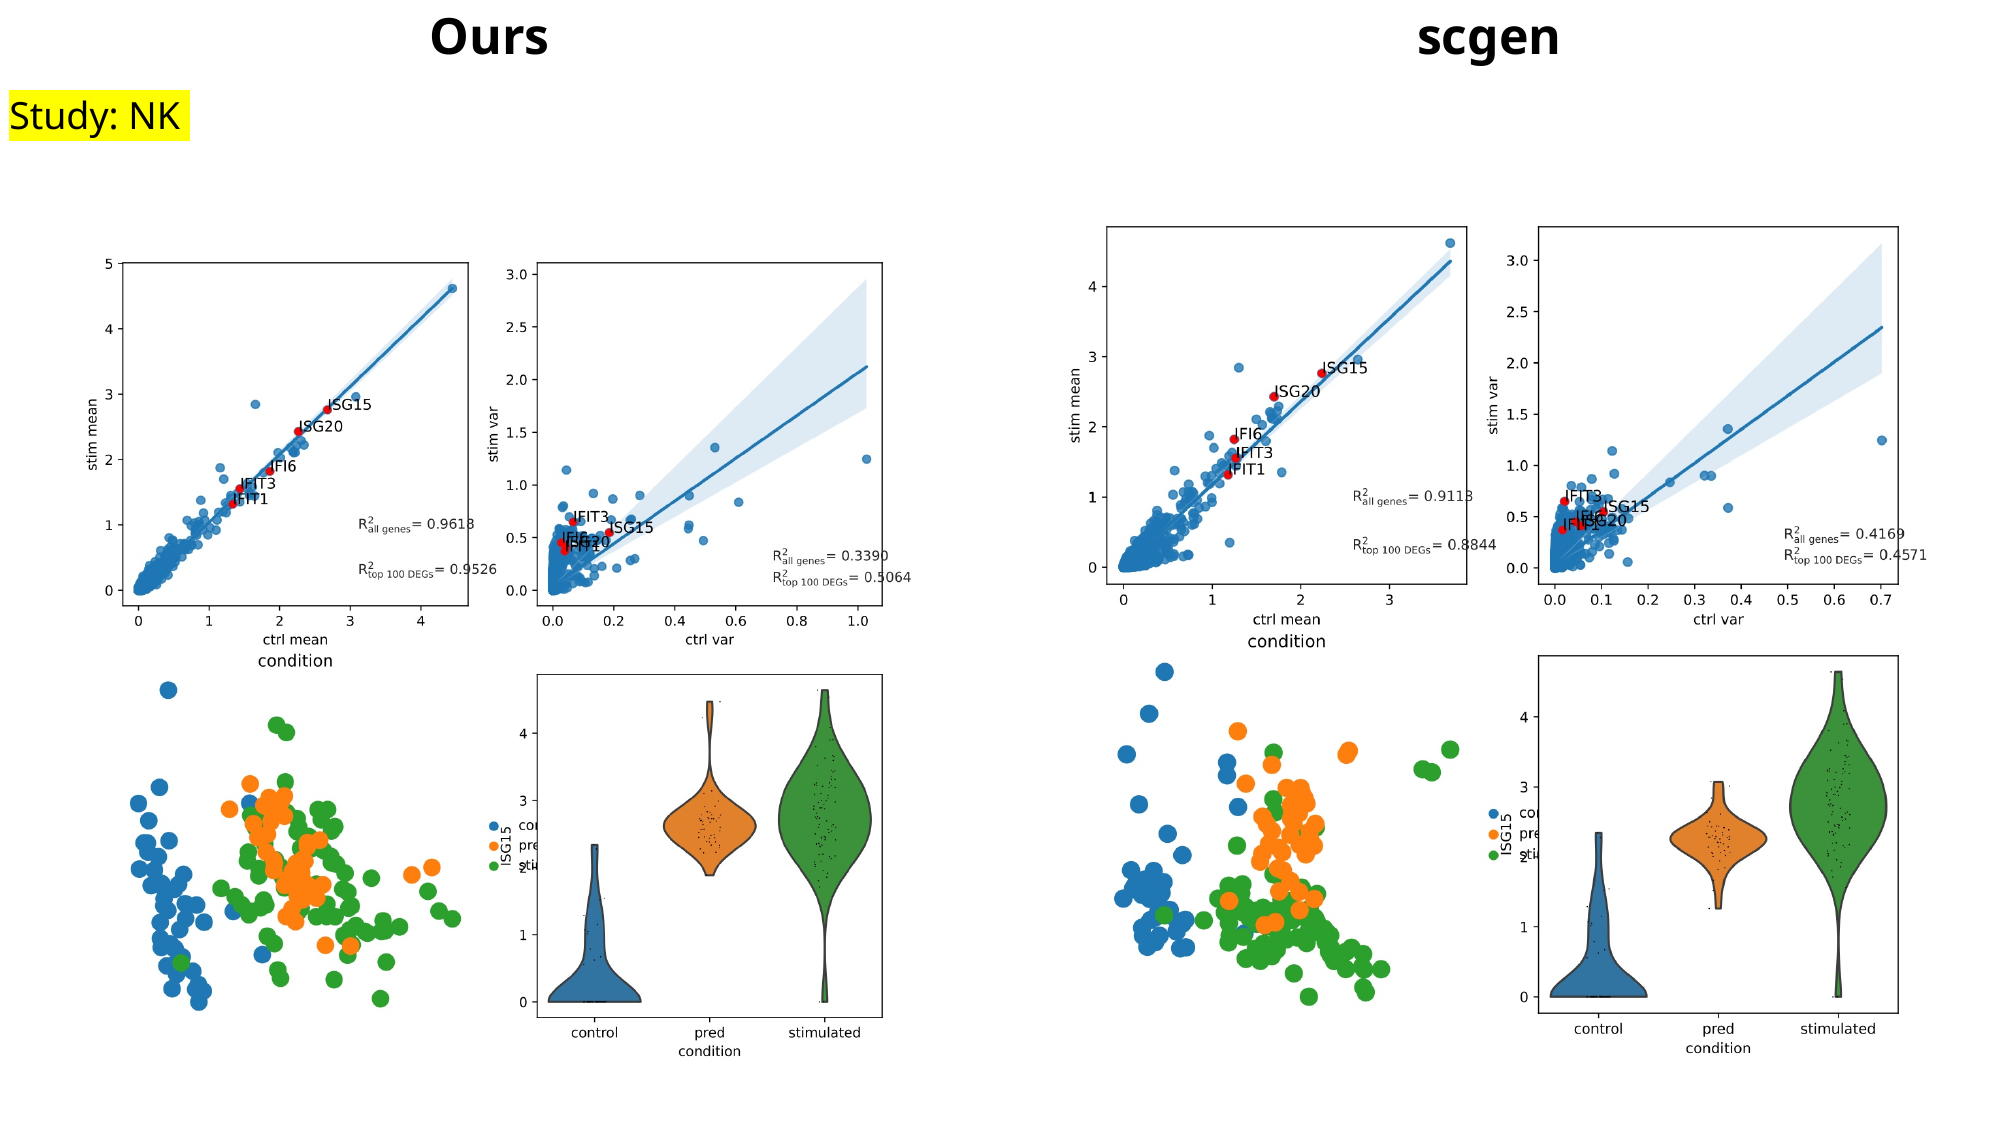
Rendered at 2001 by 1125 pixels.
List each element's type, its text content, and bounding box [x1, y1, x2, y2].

text_box Study: NK [0, 85, 205, 145]
list Ours [0, 0, 979, 74]
list scgen [979, 0, 2000, 74]
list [0, 145, 979, 1125]
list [979, 104, 2000, 1125]
